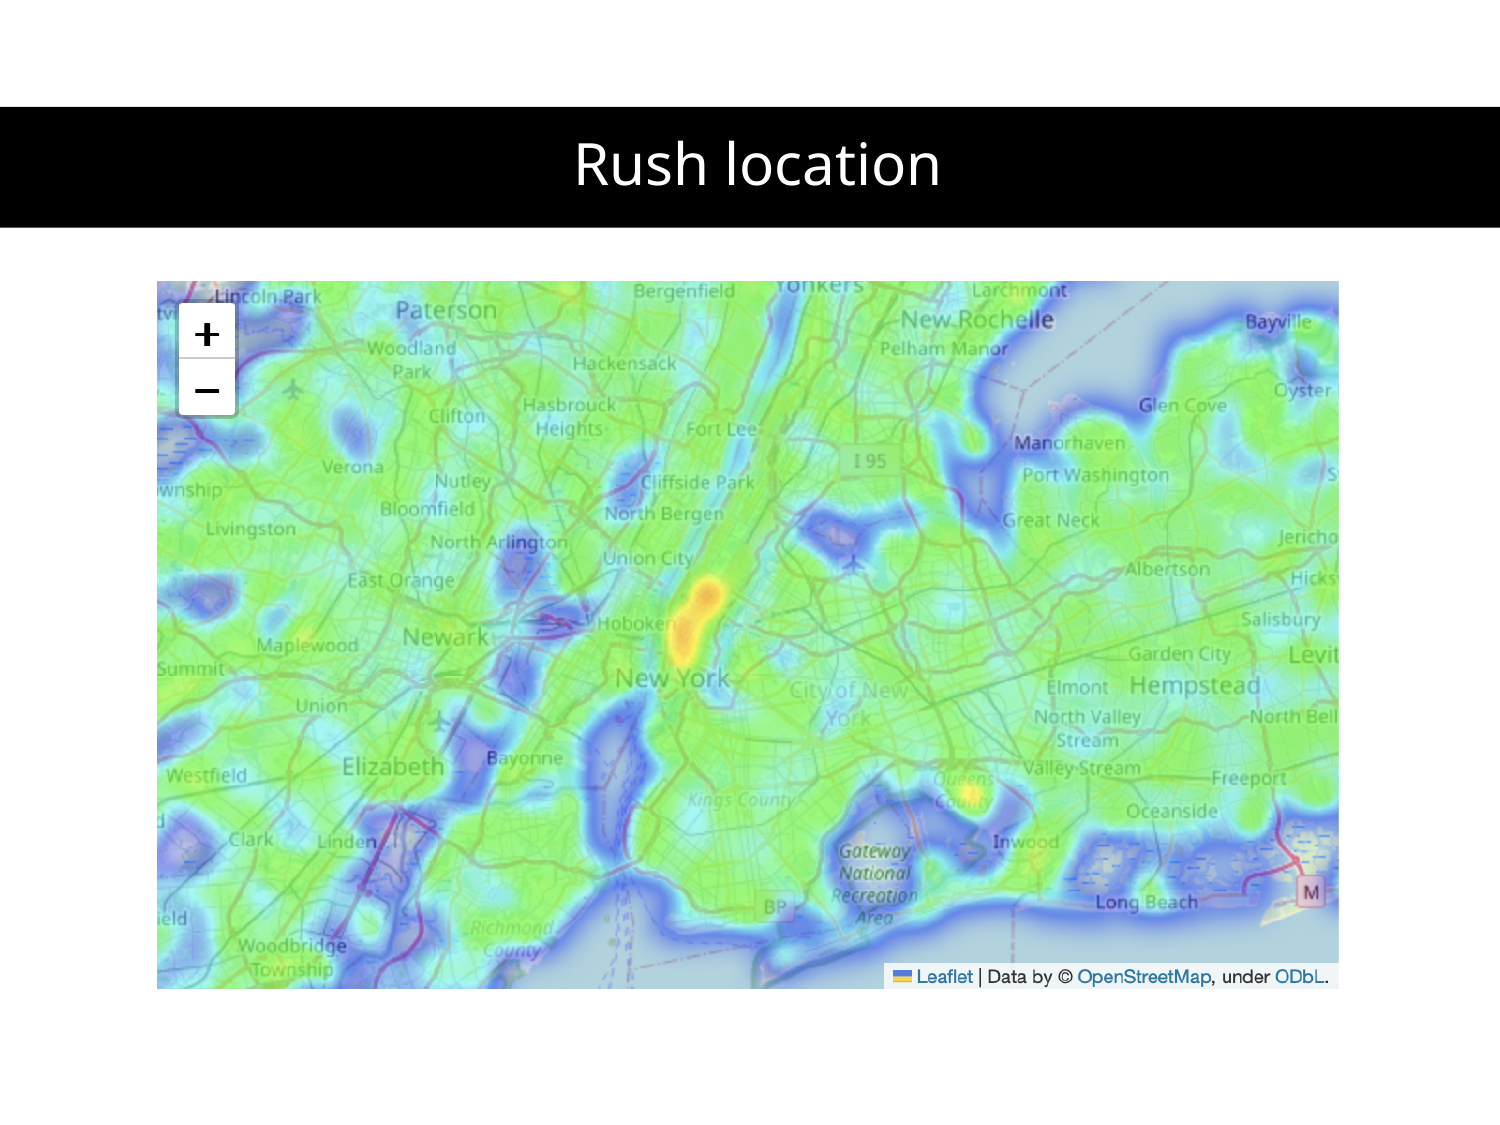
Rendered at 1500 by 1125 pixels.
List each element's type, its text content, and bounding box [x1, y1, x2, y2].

text_box [0, 105, 1500, 229]
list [153, 274, 1347, 997]
title Rush location [68, 105, 1448, 228]
